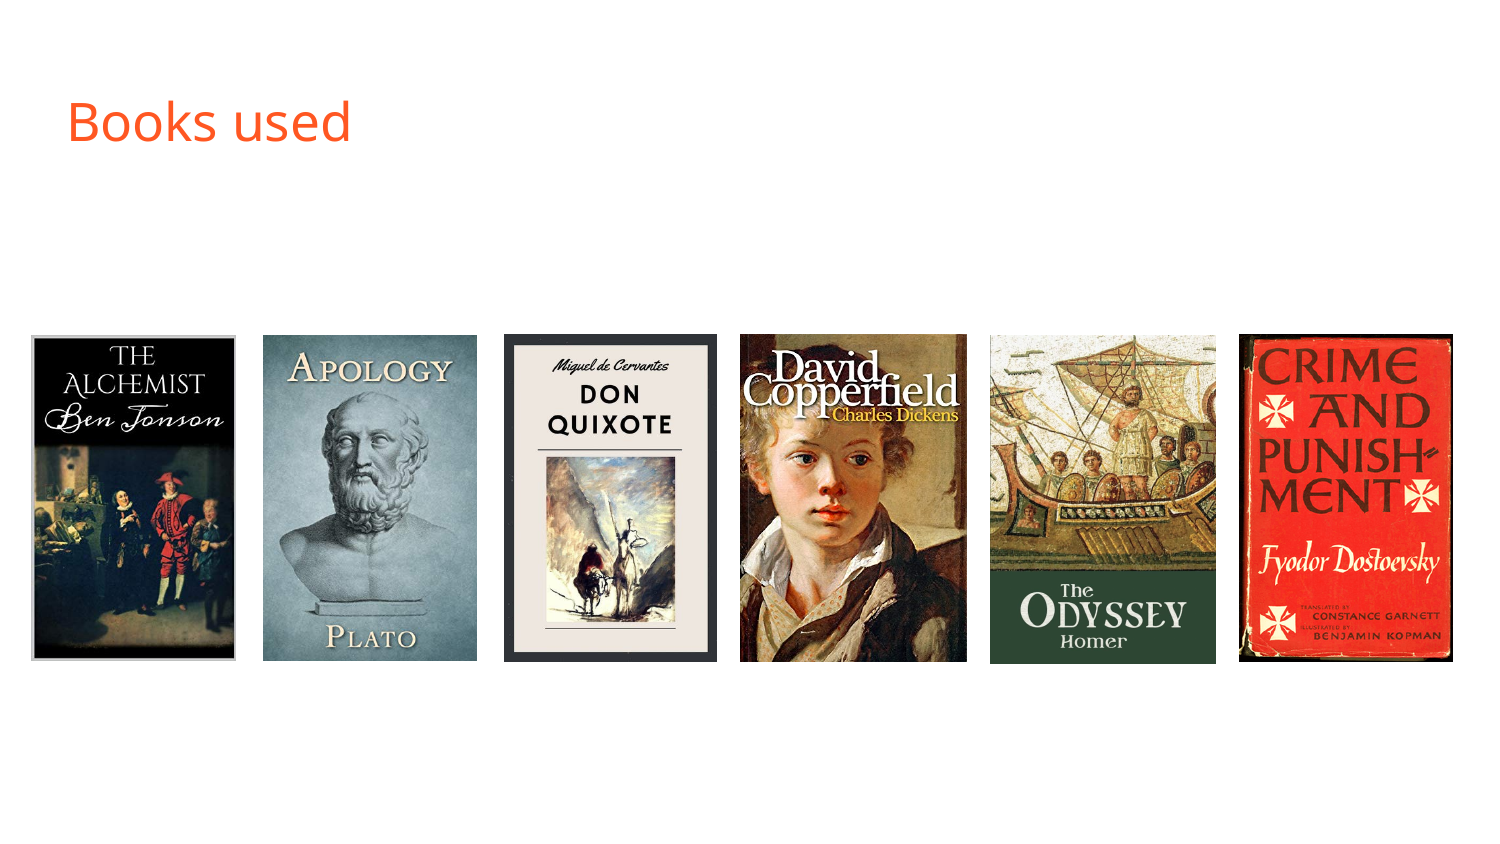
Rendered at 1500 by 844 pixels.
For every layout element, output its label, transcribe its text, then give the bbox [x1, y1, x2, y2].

picture [1239, 334, 1453, 662]
picture [740, 333, 967, 663]
title Books used [51, 72, 1449, 167]
picture [990, 335, 1216, 664]
picture [30, 335, 236, 661]
picture [503, 333, 718, 663]
picture [263, 335, 477, 661]
